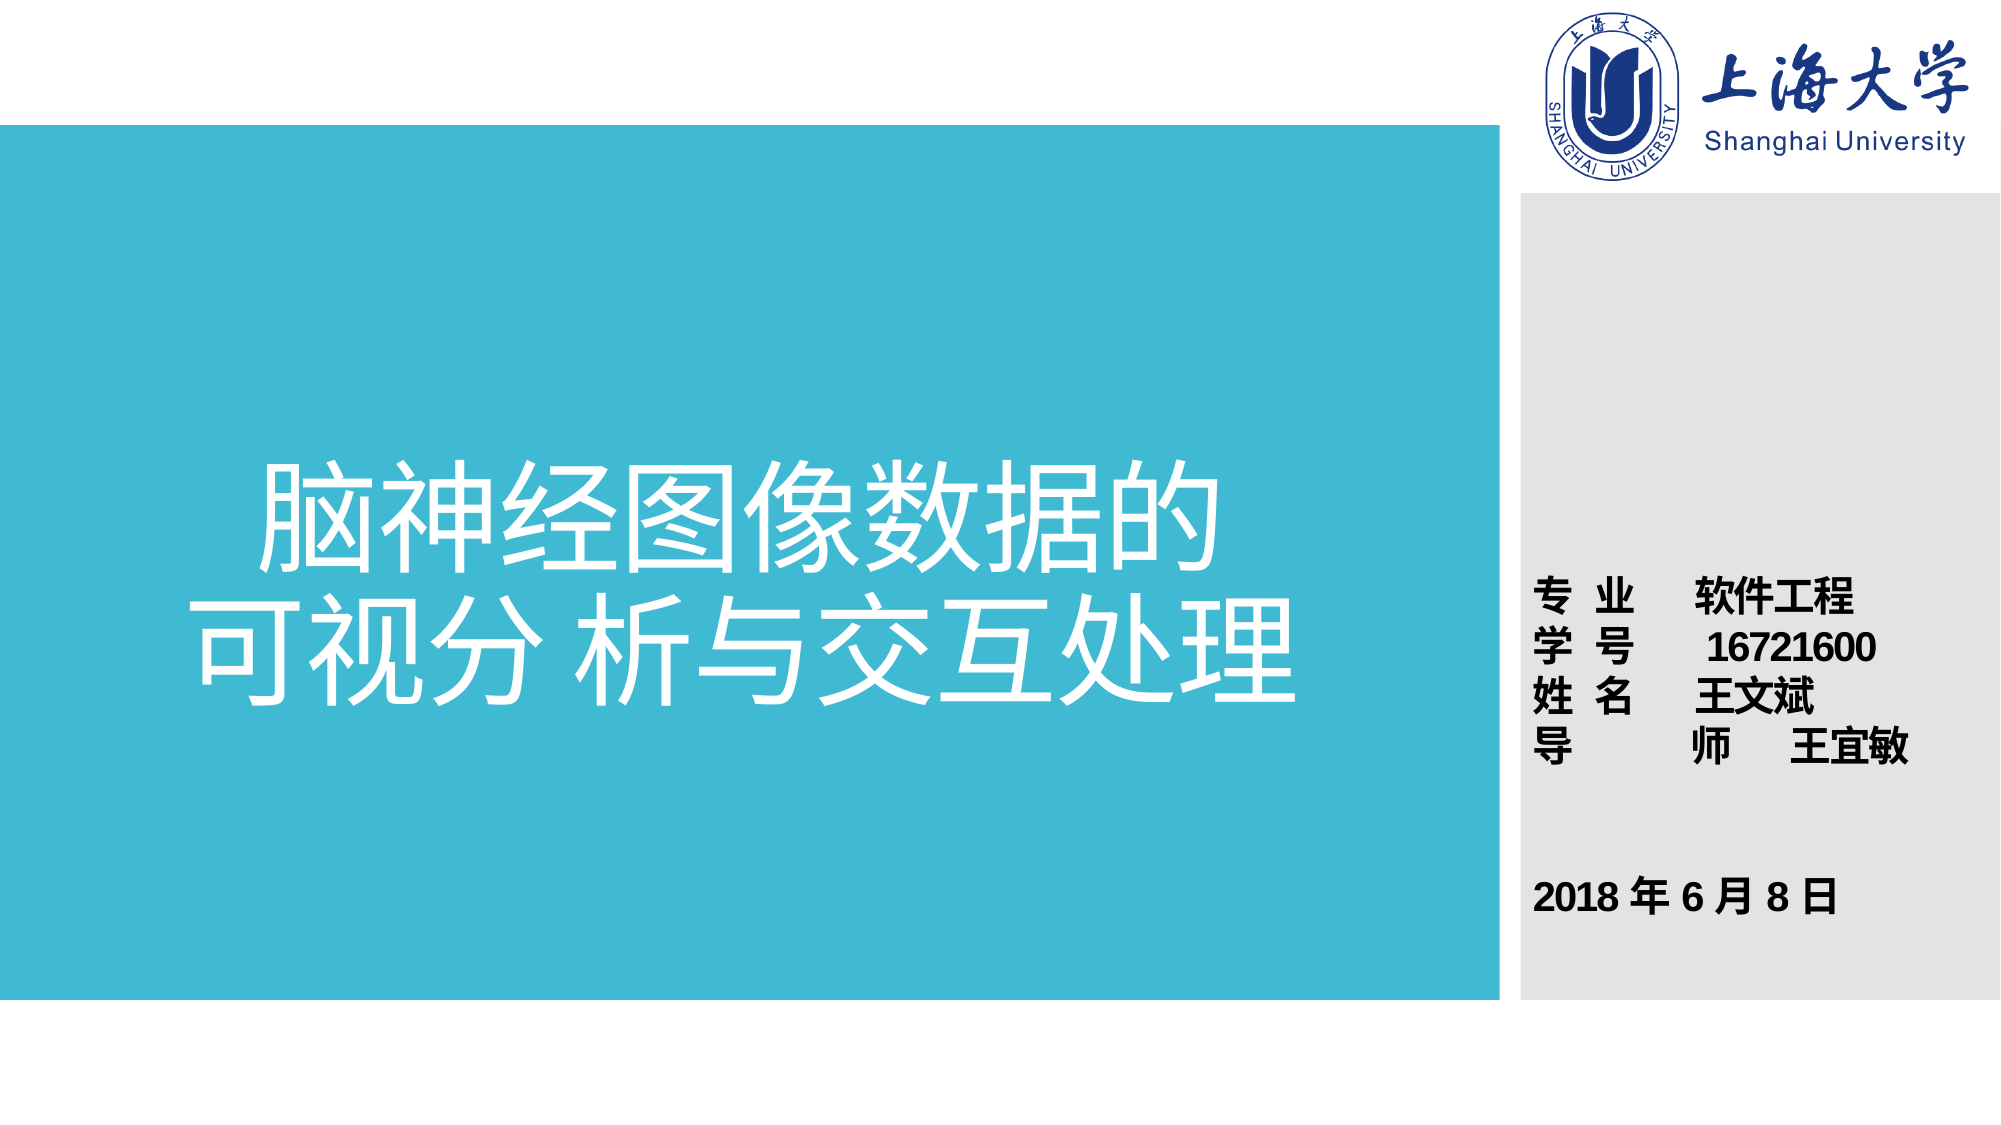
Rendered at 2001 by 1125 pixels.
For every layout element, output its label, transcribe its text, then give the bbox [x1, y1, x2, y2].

picture [1514, 0, 2000, 194]
text_box 脑神经图像数据的 可视分 析与交互处理 [99, 293, 1384, 731]
text_box 专 业 软件工程 学 号 16721600 姓 名 王文斌 导 师 王宜敏 2018年6月8日 [1518, 562, 2000, 928]
